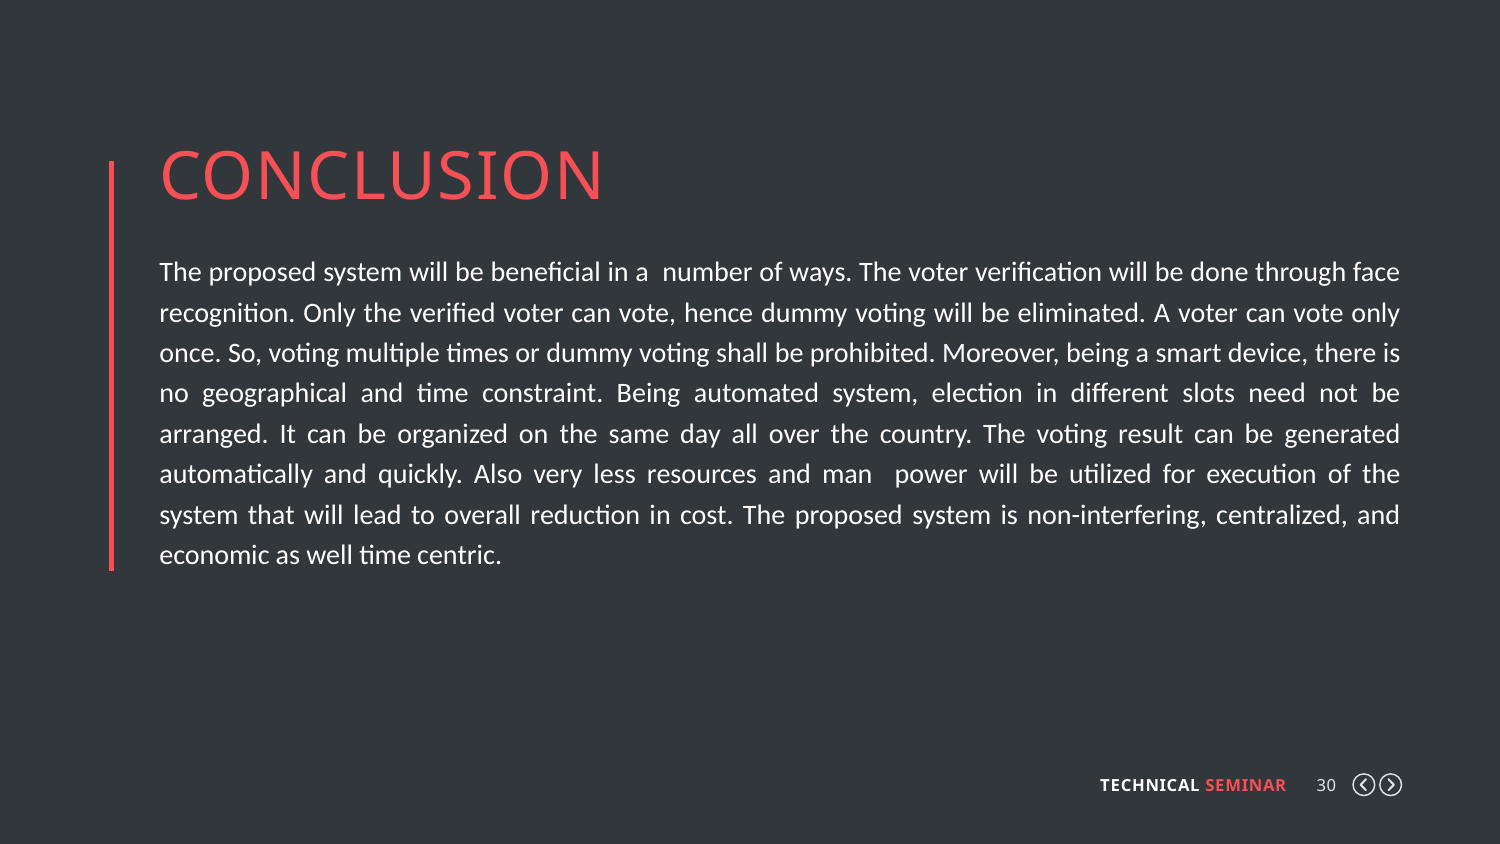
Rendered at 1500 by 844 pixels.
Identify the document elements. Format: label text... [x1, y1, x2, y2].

text_box The proposed system will be beneficial in a number of ways. The voter verification will be done through face recognition. Only the verified voter can vote, hence dummy voting will be eliminated. A voter can vote only once. So, voting multiple times or dummy voting shall be prohibited. Moreover, being a smart device, there is no geographical and time constraint. Being automated system, election in different slots need not be arranged. It can be organized on the same day all over the country. The voting result can be generated automatically and quickly. Also very less resources and man power will be utilized for execution of the system that will lead to overall reduction in cost. The proposed system is non-interfering, centralized, and economic as well time centric. [159, 246, 1403, 571]
text_box Conclusion [159, 132, 1403, 213]
